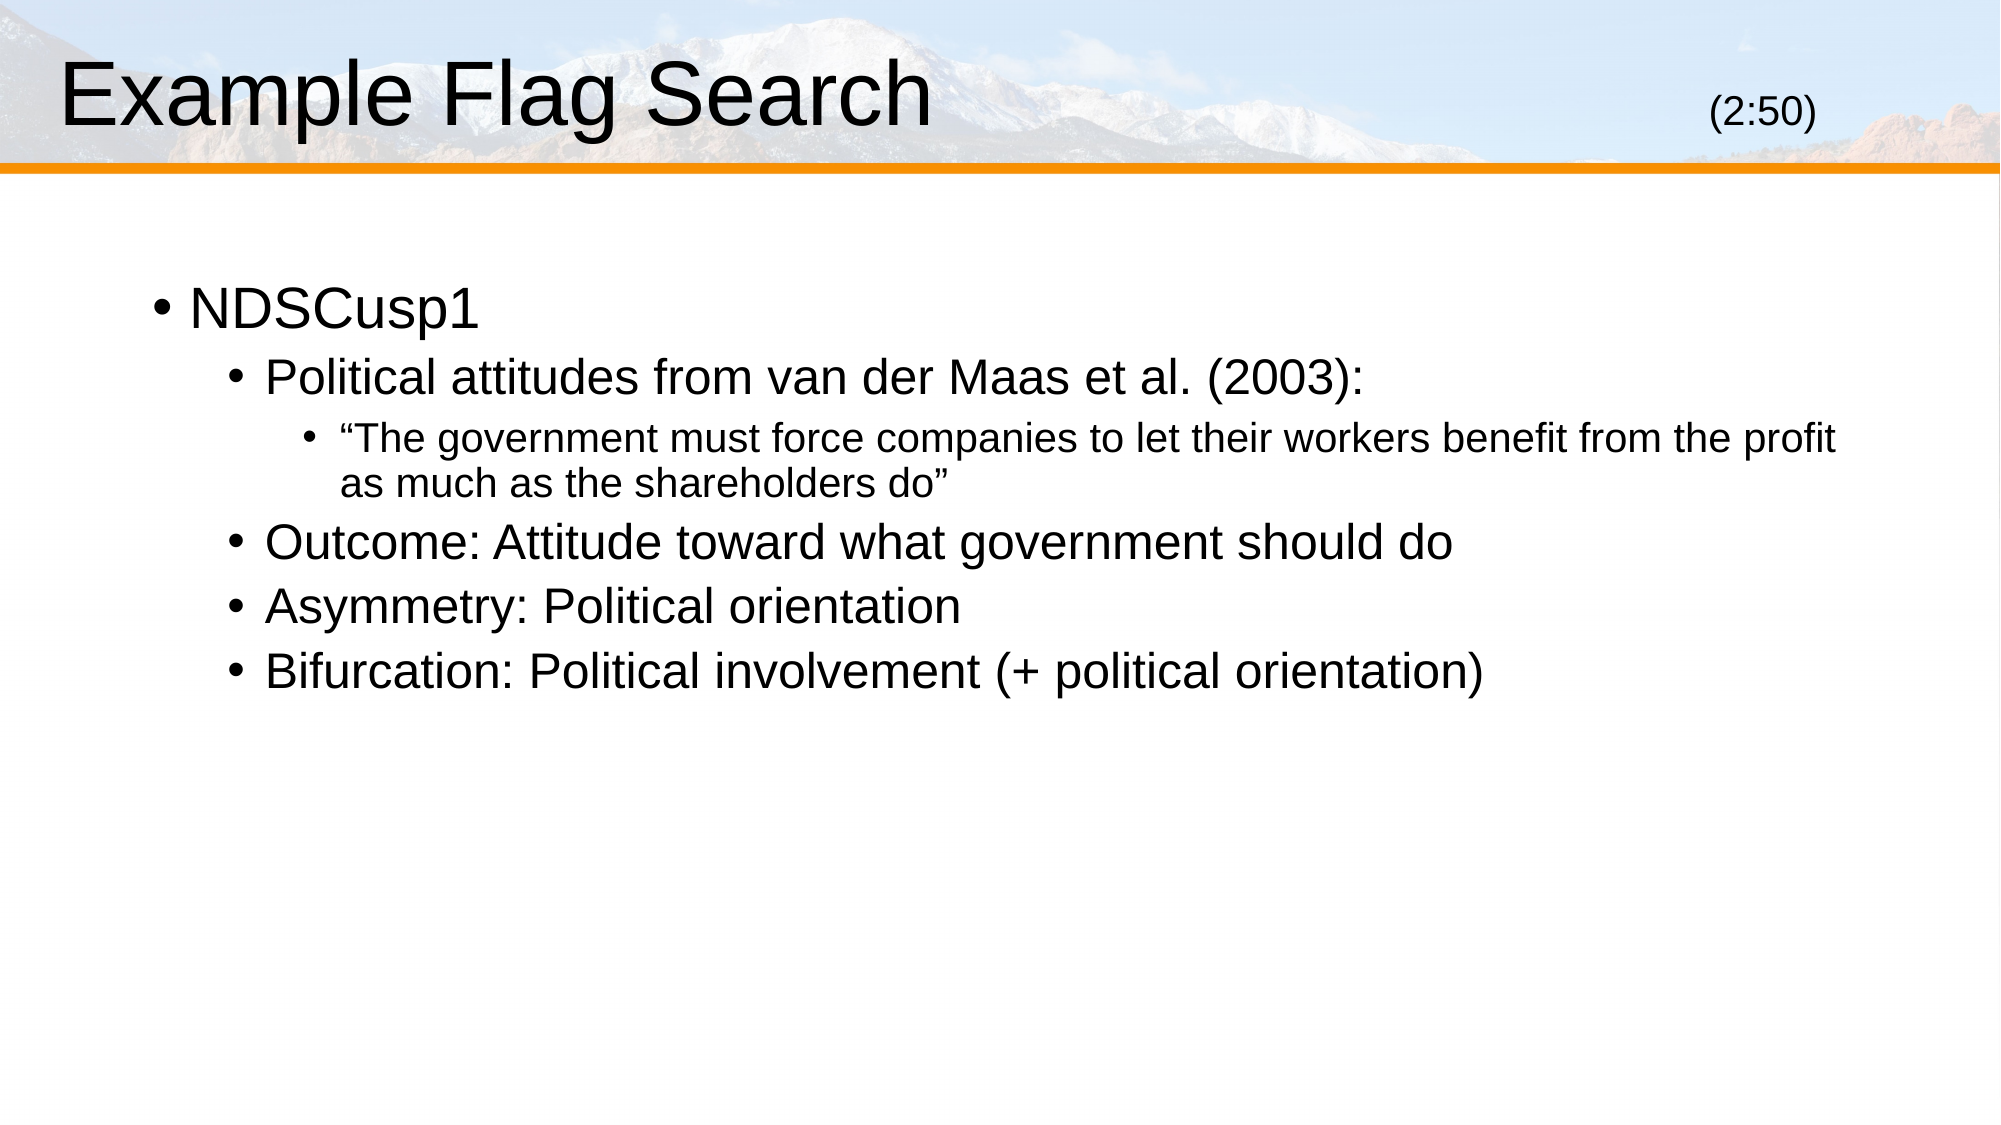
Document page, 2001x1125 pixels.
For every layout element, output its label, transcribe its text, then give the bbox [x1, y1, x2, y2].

title Example Flag Search (2:50) [43, 3, 1953, 188]
list NDSCusp1 Political attitudes from van der Maas et al. (2003): “The government must force companies to let their workers benefit from the profit as much as the shareholders do” Outcome: Attitude toward what government should do Asymmetry: Political orientation Bifurcation: Political involvement (+ political orientation) [137, 270, 1863, 985]
picture [0, 0, 2000, 1125]
